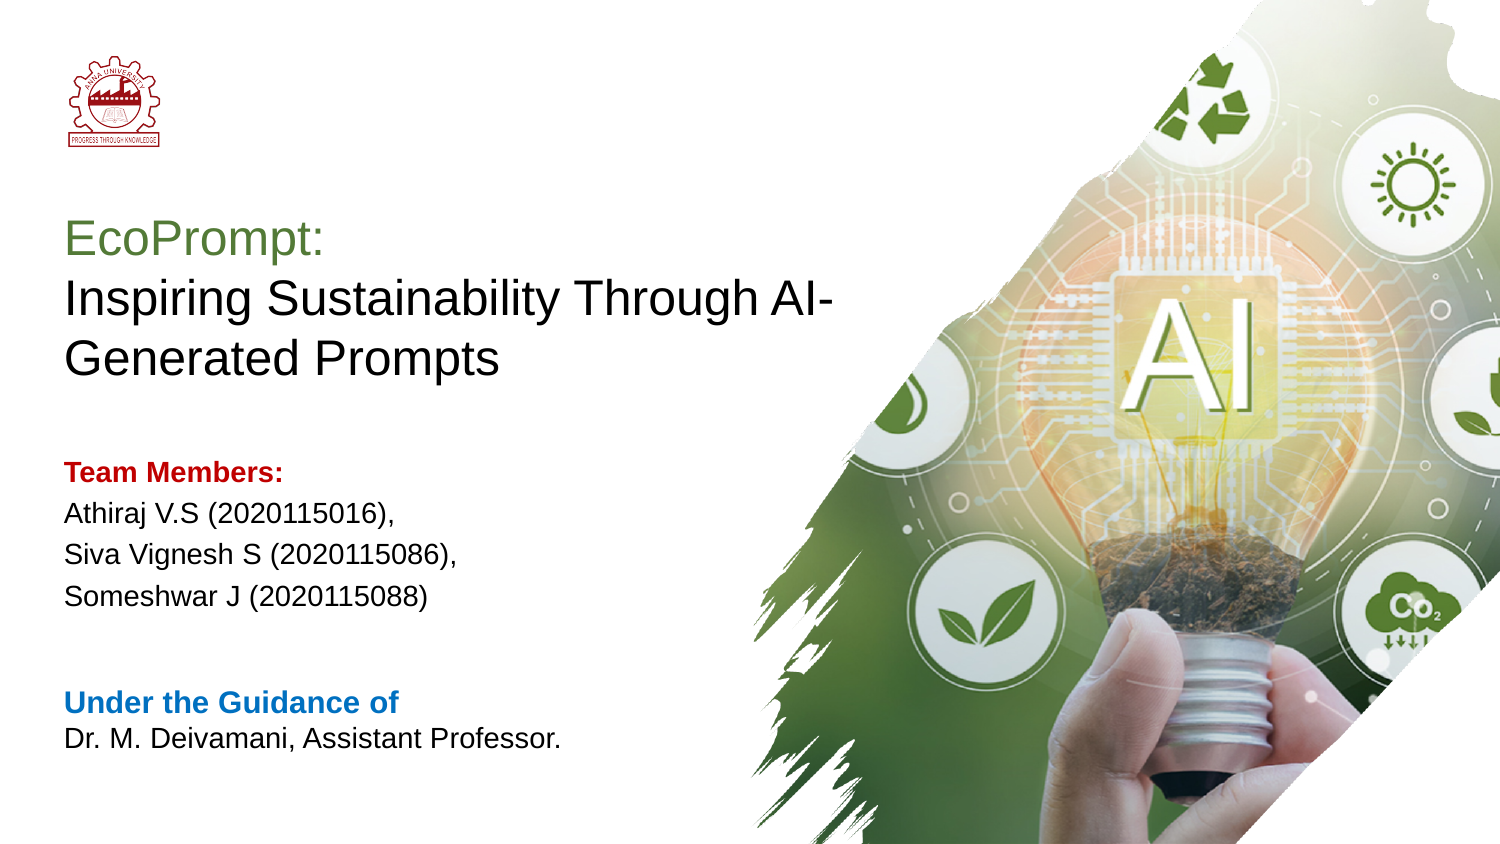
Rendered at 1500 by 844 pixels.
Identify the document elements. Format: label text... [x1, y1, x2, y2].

picture [749, 0, 1500, 844]
text_box Team Members: Athiraj V.S (2020115016), Siva Vignesh S (2020115086), Someshwar J (2020115088) [52, 447, 670, 625]
picture [67, 55, 161, 148]
title EcoPrompt: Inspiring Sustainability Through AI-Generated Prompts [52, 199, 744, 273]
text_box Under the Guidance of Dr. M. Deivamani, Assistant Professor. [52, 676, 744, 761]
